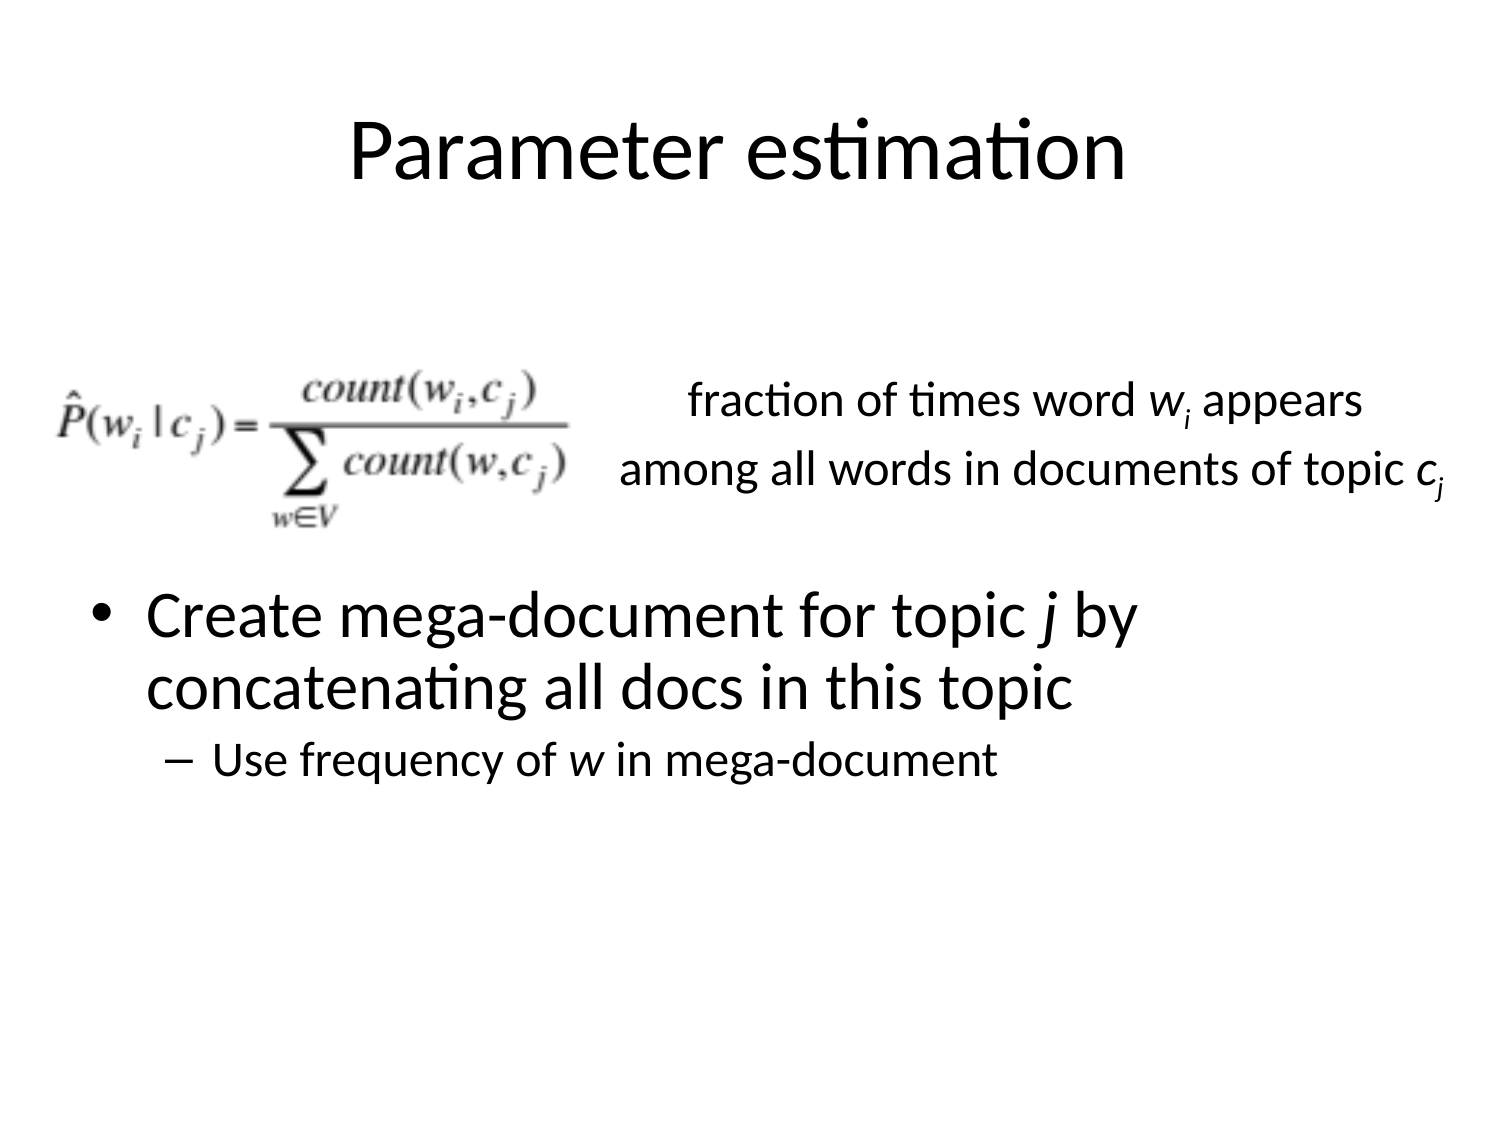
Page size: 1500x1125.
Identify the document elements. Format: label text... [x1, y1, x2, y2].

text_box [49, 359, 574, 535]
text_box fraction of times word wi appears among all words in documents of topic cj [600, 359, 1463, 511]
title Parameter estimation [126, 82, 1352, 205]
text_box Create mega-document for topic j by concatenating all docs in this topic Use frequency of w in mega-document [74, 571, 1438, 835]
